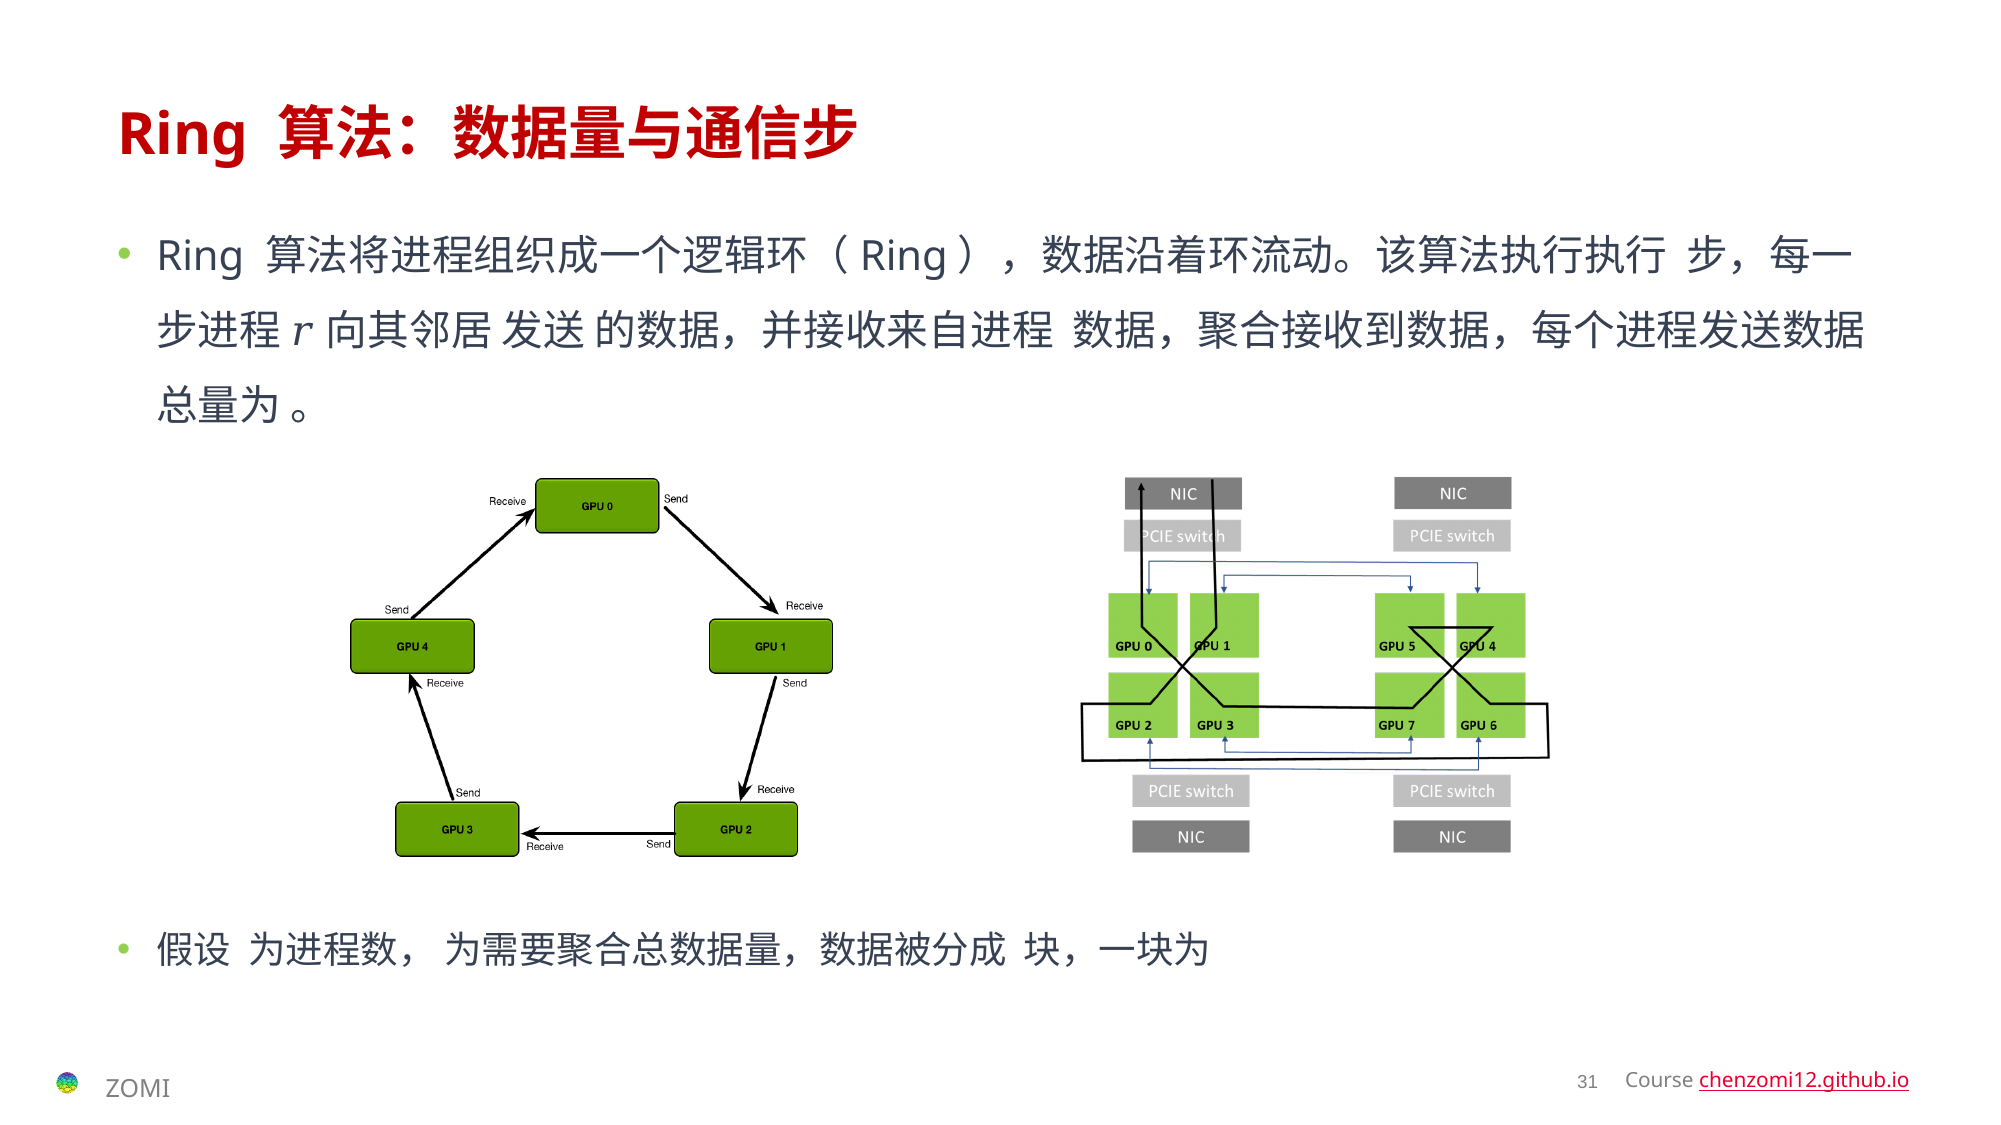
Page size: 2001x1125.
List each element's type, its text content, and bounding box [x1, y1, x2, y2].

picture [1079, 475, 1550, 859]
title Ring 算法：数据量与通信步 [102, 83, 1901, 180]
picture [350, 478, 833, 859]
picture [57, 1073, 77, 1093]
